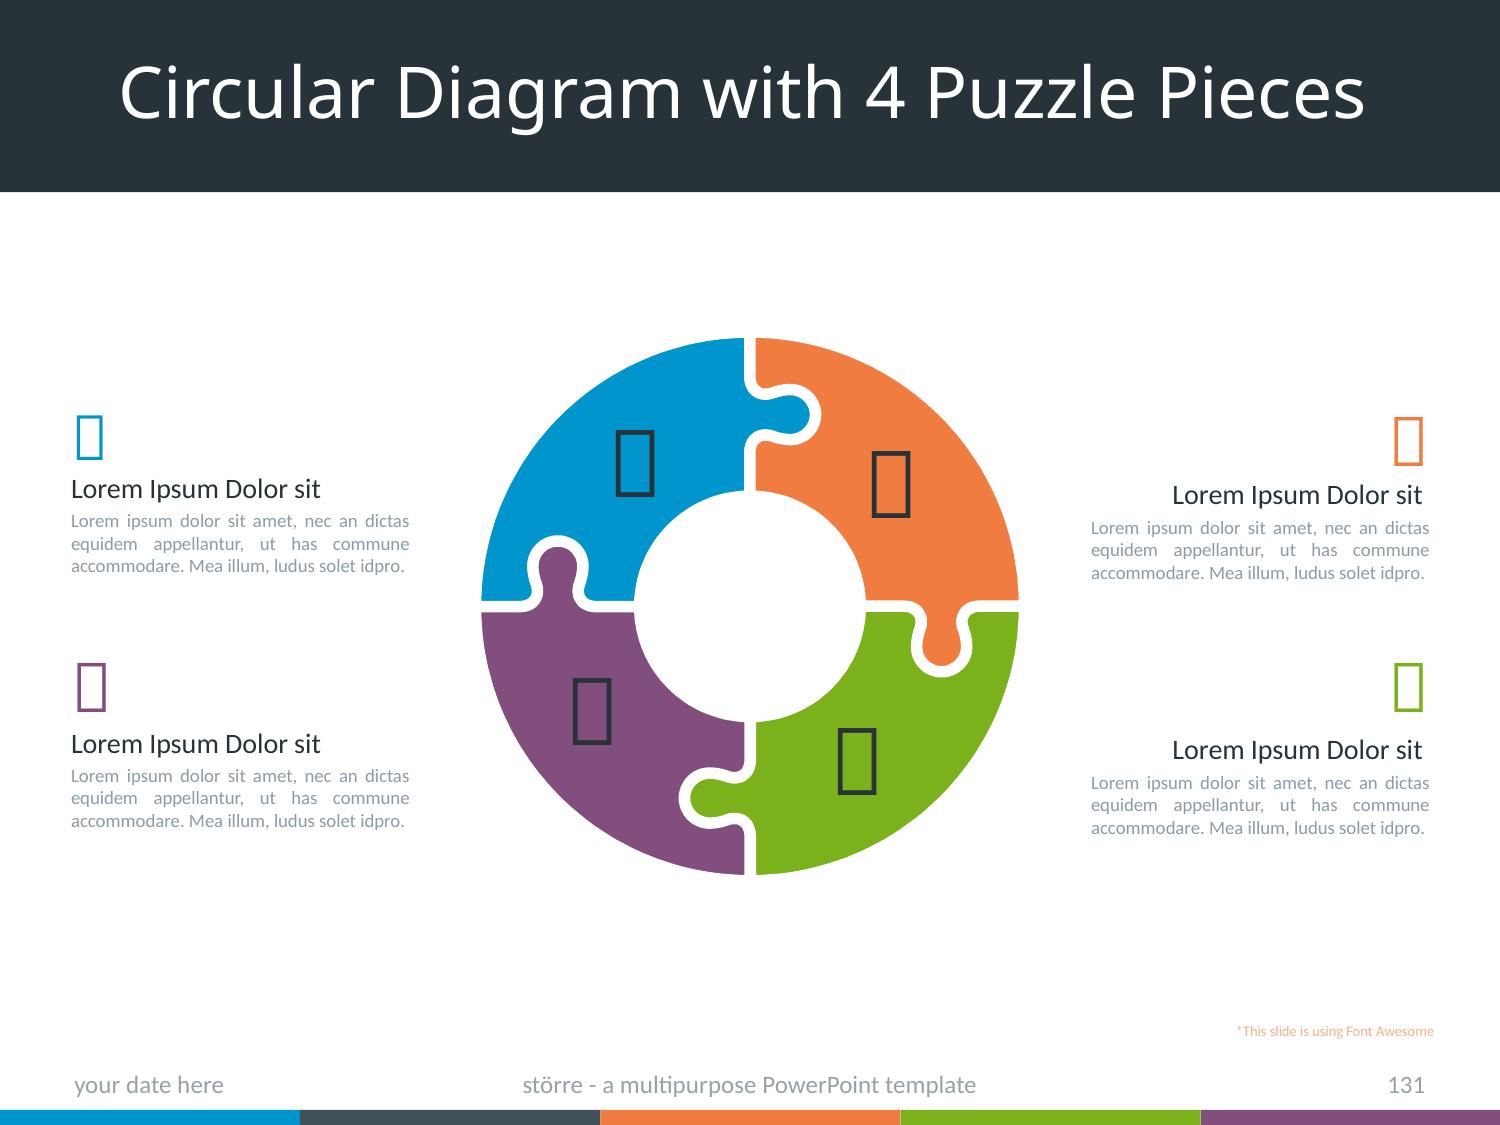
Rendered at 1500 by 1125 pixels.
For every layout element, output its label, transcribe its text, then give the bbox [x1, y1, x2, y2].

text_box  [59, 637, 147, 732]
slide_number 131 [1103, 1060, 1441, 1107]
text_box Lorem ipsum dolor sit amet, nec an dictas equidem appellantur, ut has commune accommodare. Mea illum, ludus solet idpro. [1079, 510, 1441, 589]
title Circular Diagram with 4 Puzzle Pieces [103, 40, 1397, 151]
text_box Lorem ipsum dolor sit amet, nec an dictas equidem appellantur, ut has commune accommodare. Mea illum, ludus solet idpro. [59, 758, 421, 837]
text_box *This slide is using Font Awesome [1220, 1013, 1450, 1047]
text_box  [59, 392, 147, 479]
text_box  [1354, 637, 1441, 732]
text_box Lorem Ipsum Dolor sit [59, 719, 391, 758]
text_box  [1354, 392, 1441, 486]
text_box Lorem ipsum dolor sit amet, nec an dictas equidem appellantur, ut has commune accommodare. Mea illum, ludus solet idpro. [1079, 764, 1441, 844]
text_box Lorem Ipsum Dolor sit [59, 464, 391, 503]
footer större - a multipurpose PowerPoint template [496, 1060, 1004, 1107]
slide_number your date here [59, 1060, 397, 1107]
text_box Lorem Ipsum Dolor sit [1109, 471, 1441, 510]
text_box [476, 332, 1024, 880]
text_box Lorem Ipsum Dolor sit [1109, 726, 1441, 764]
text_box Lorem ipsum dolor sit amet, nec an dictas equidem appellantur, ut has commune accommodare. Mea illum, ludus solet idpro. [59, 503, 421, 582]
